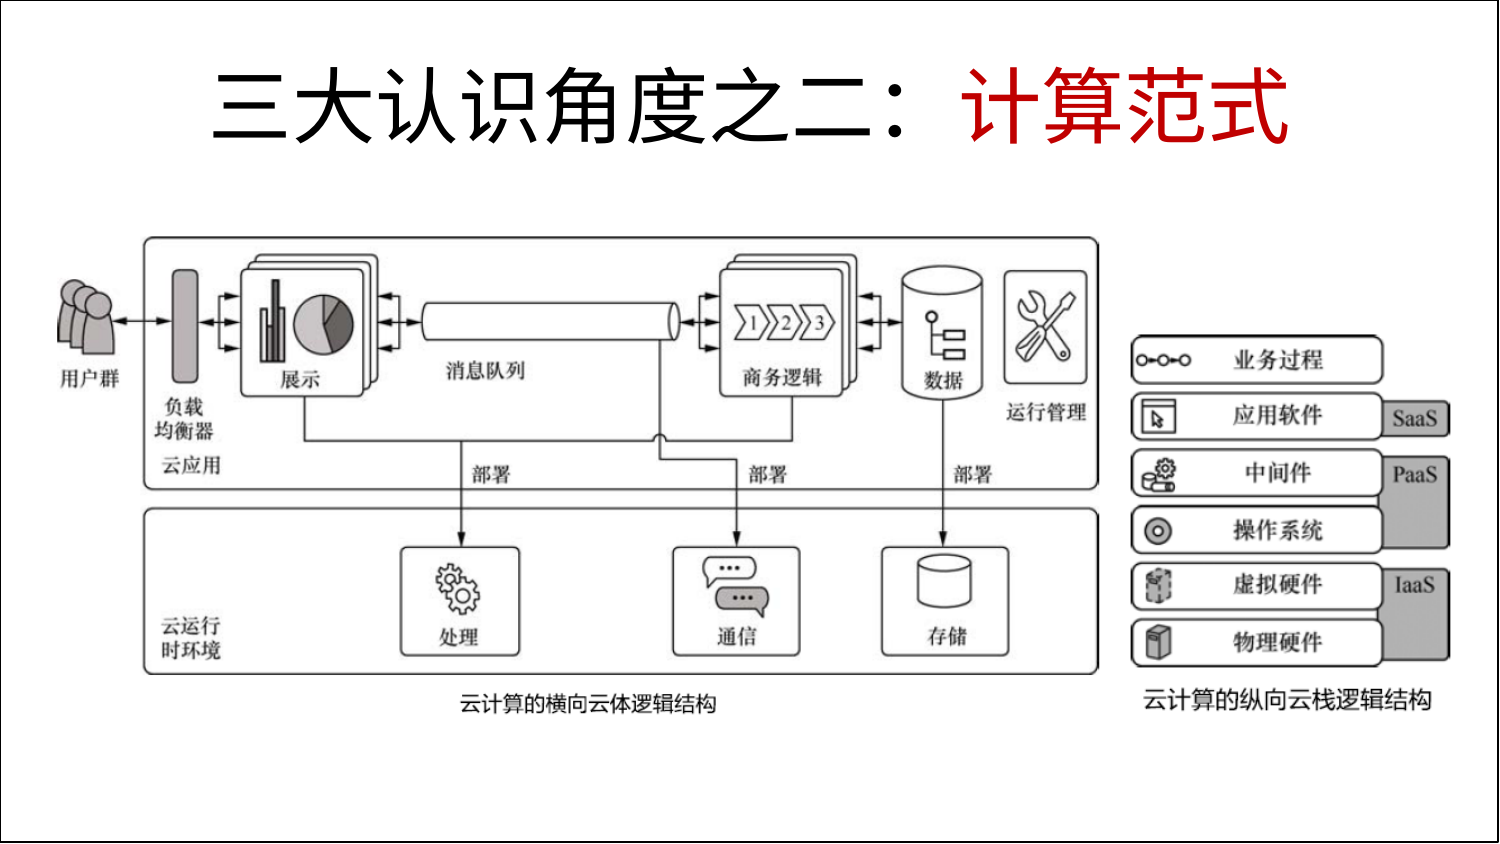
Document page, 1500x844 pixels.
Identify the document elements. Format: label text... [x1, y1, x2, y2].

title 三大认识角度之二：计算范式 [75, 33, 1425, 175]
picture [1127, 327, 1458, 718]
picture [45, 232, 1106, 720]
